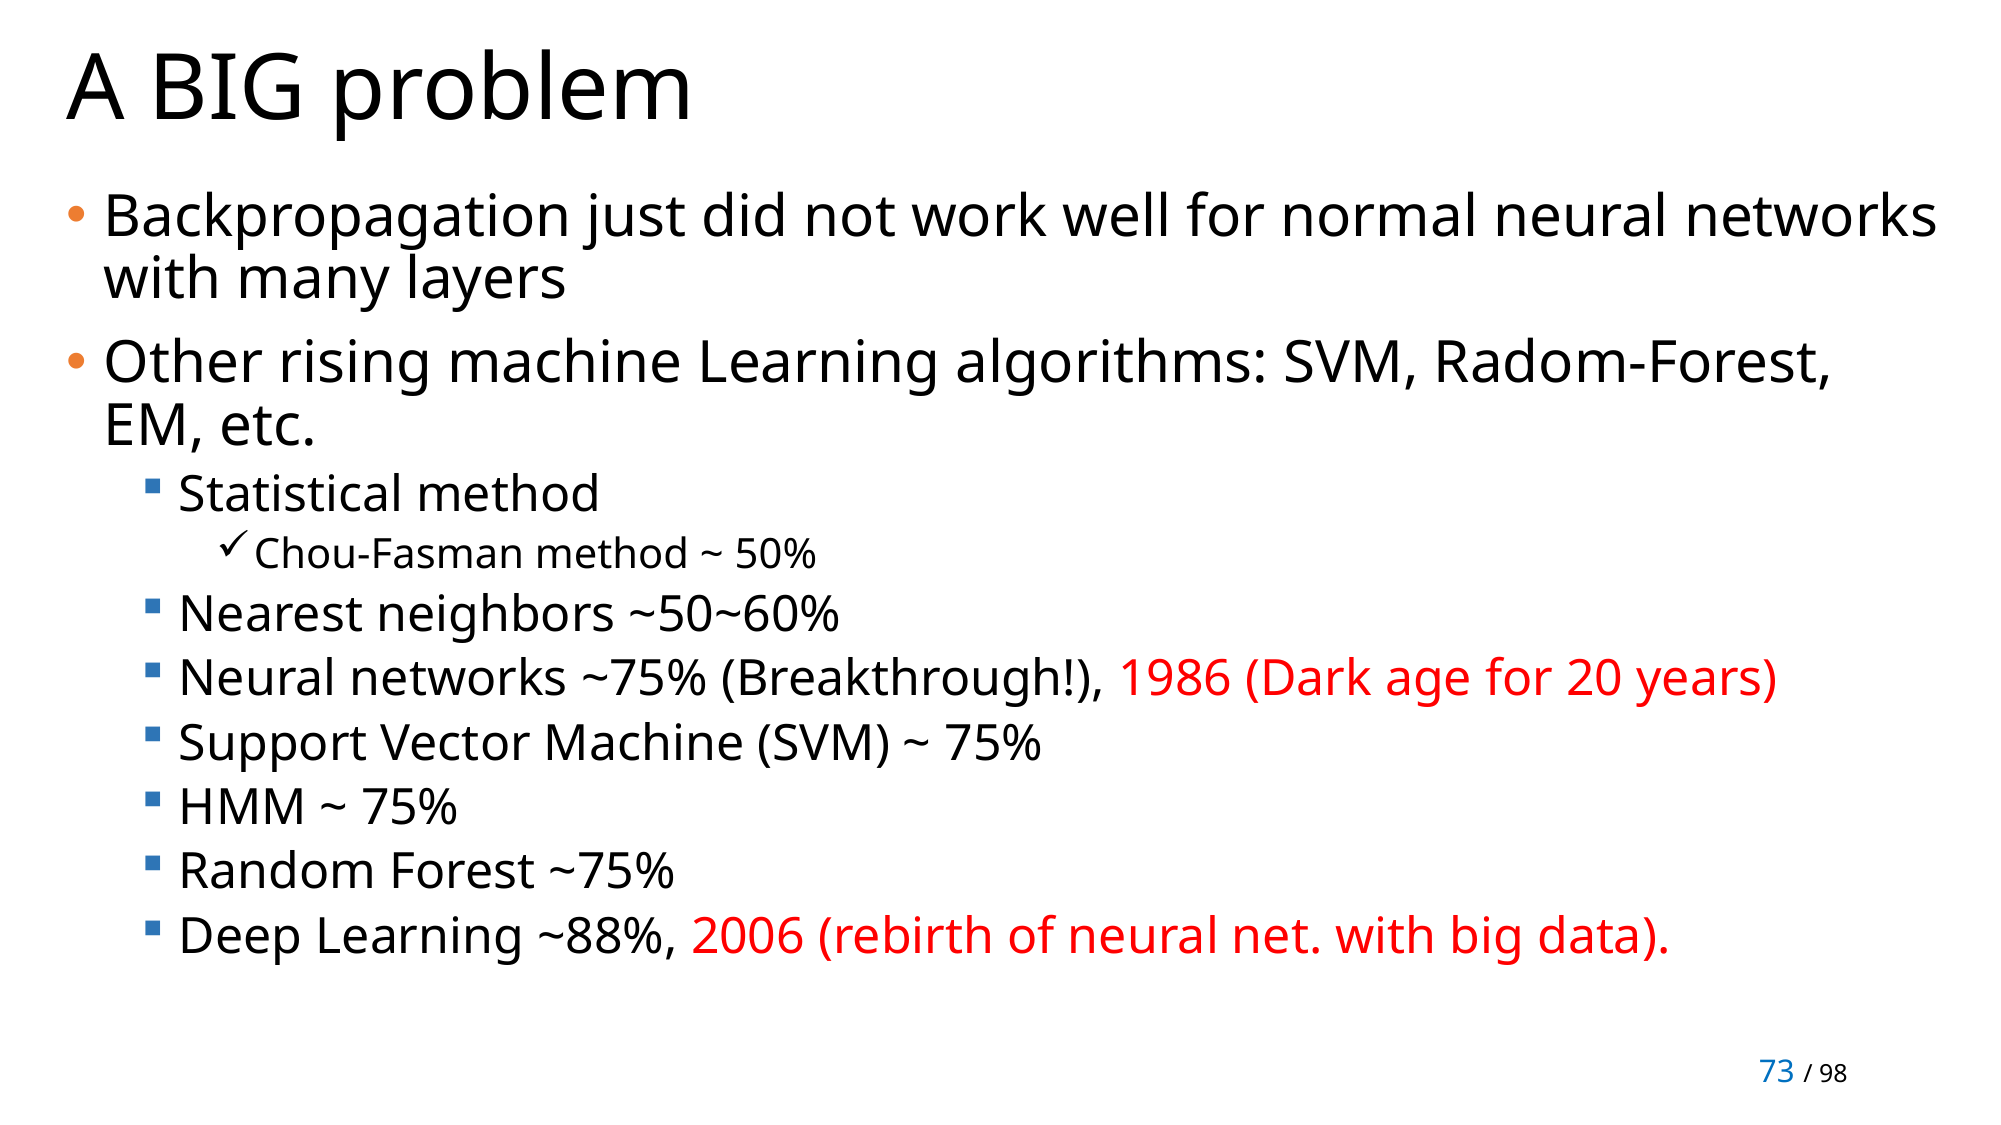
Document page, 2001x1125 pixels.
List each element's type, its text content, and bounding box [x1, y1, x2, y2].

list Backpropagation just did not work well for normal neural networks with many layers Other rising machine Learning algorithms: SVM, Radom-Forest, EM, etc. Statistical method Chou-Fasman method ~ 50% Nearest neighbors ~50~60% Neural networks ~75% (Breakthrough!), 1986 (Dark age for 20 years) Support Vector Machine (SVM) ~ 75% HMM ~ 75% Random Forest ~75% Deep Learning ~88%, 2006 (rebirth of neural net. with big data). [51, 178, 1961, 1066]
title A BIG problem [51, 18, 1961, 161]
slide_number 73 / 98 [1412, 1042, 1863, 1103]
